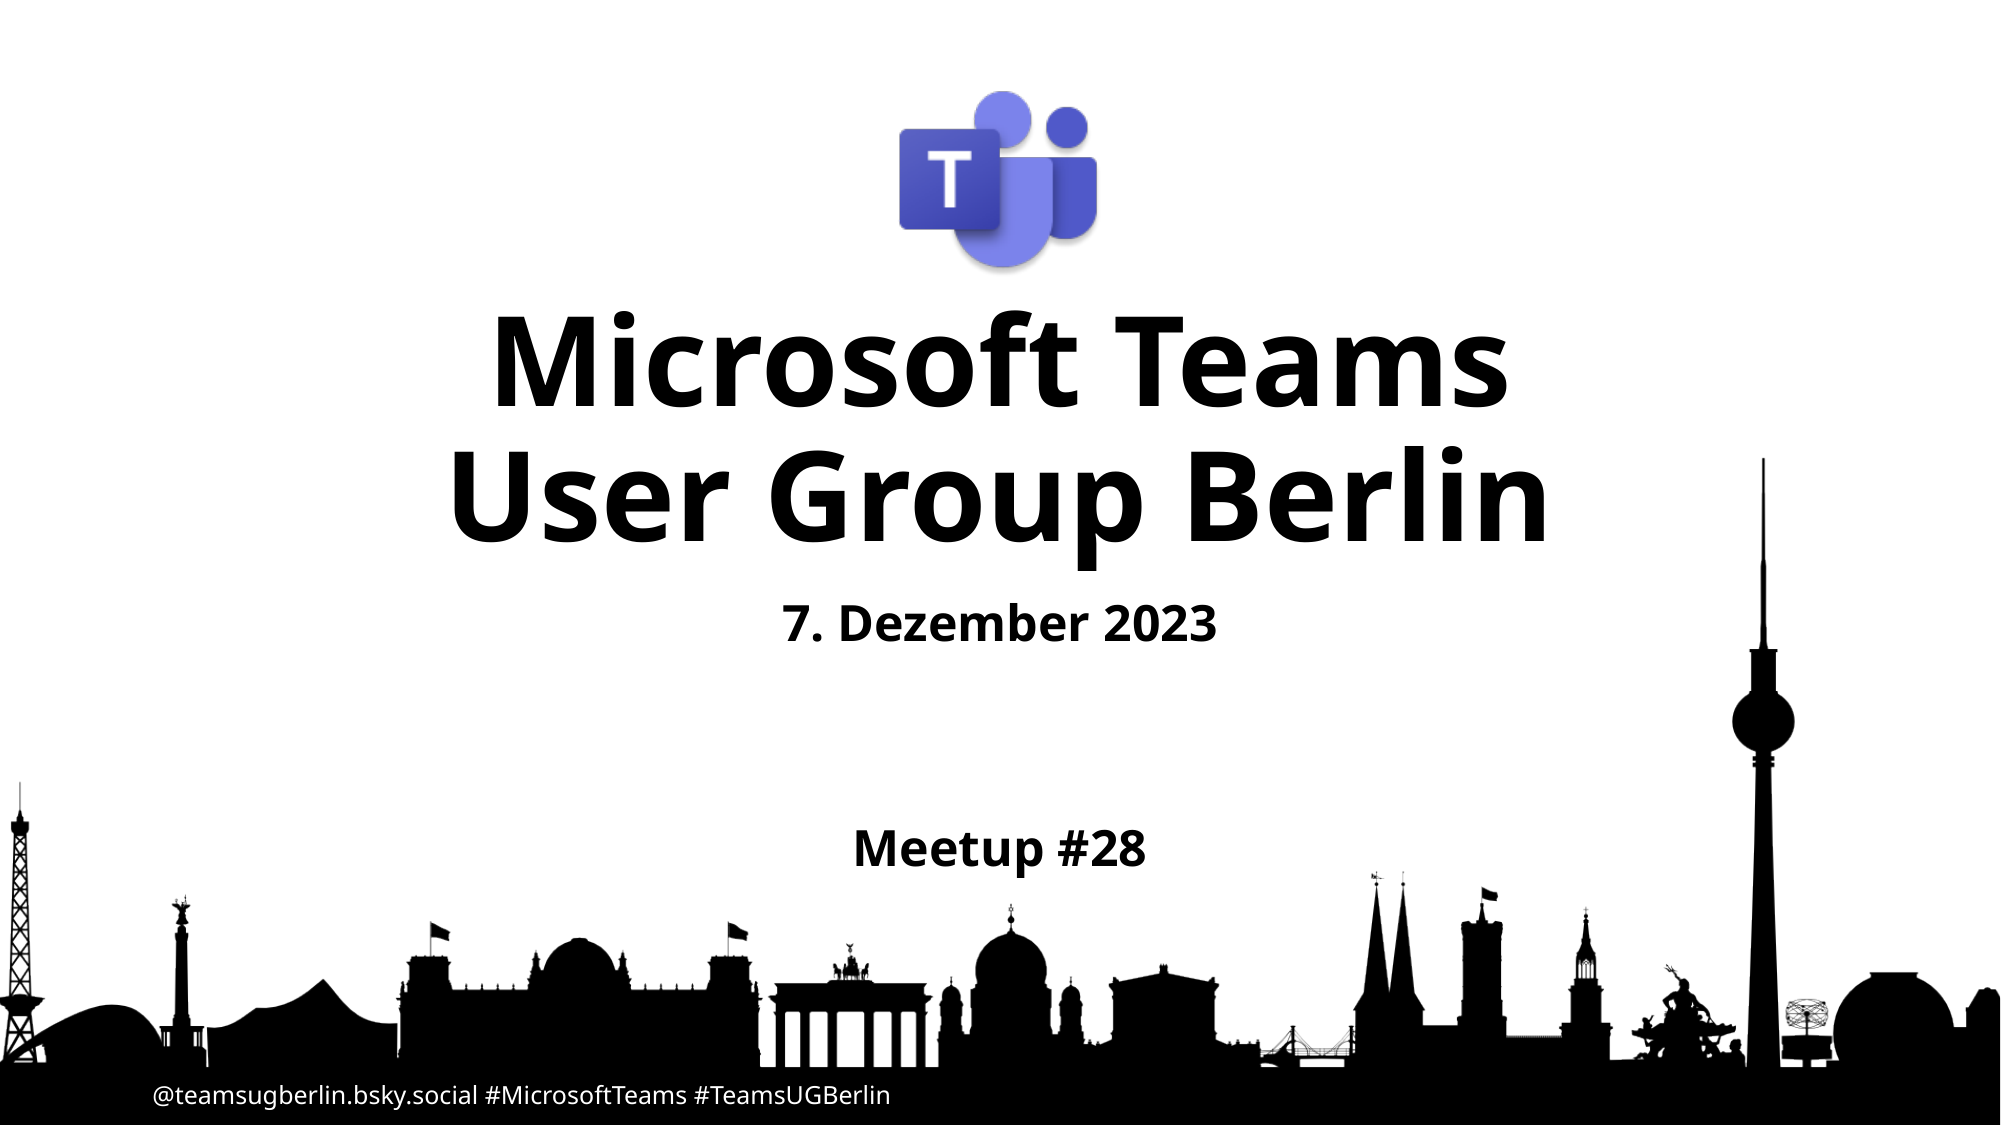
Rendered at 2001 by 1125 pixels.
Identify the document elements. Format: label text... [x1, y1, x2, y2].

picture [0, 292, 2001, 1125]
subtitle 7. Dezember 2023 Meetup #28 [249, 590, 1750, 863]
picture [799, 0, 1200, 380]
title Microsoft Teams User Group Berlin [249, 184, 1750, 576]
